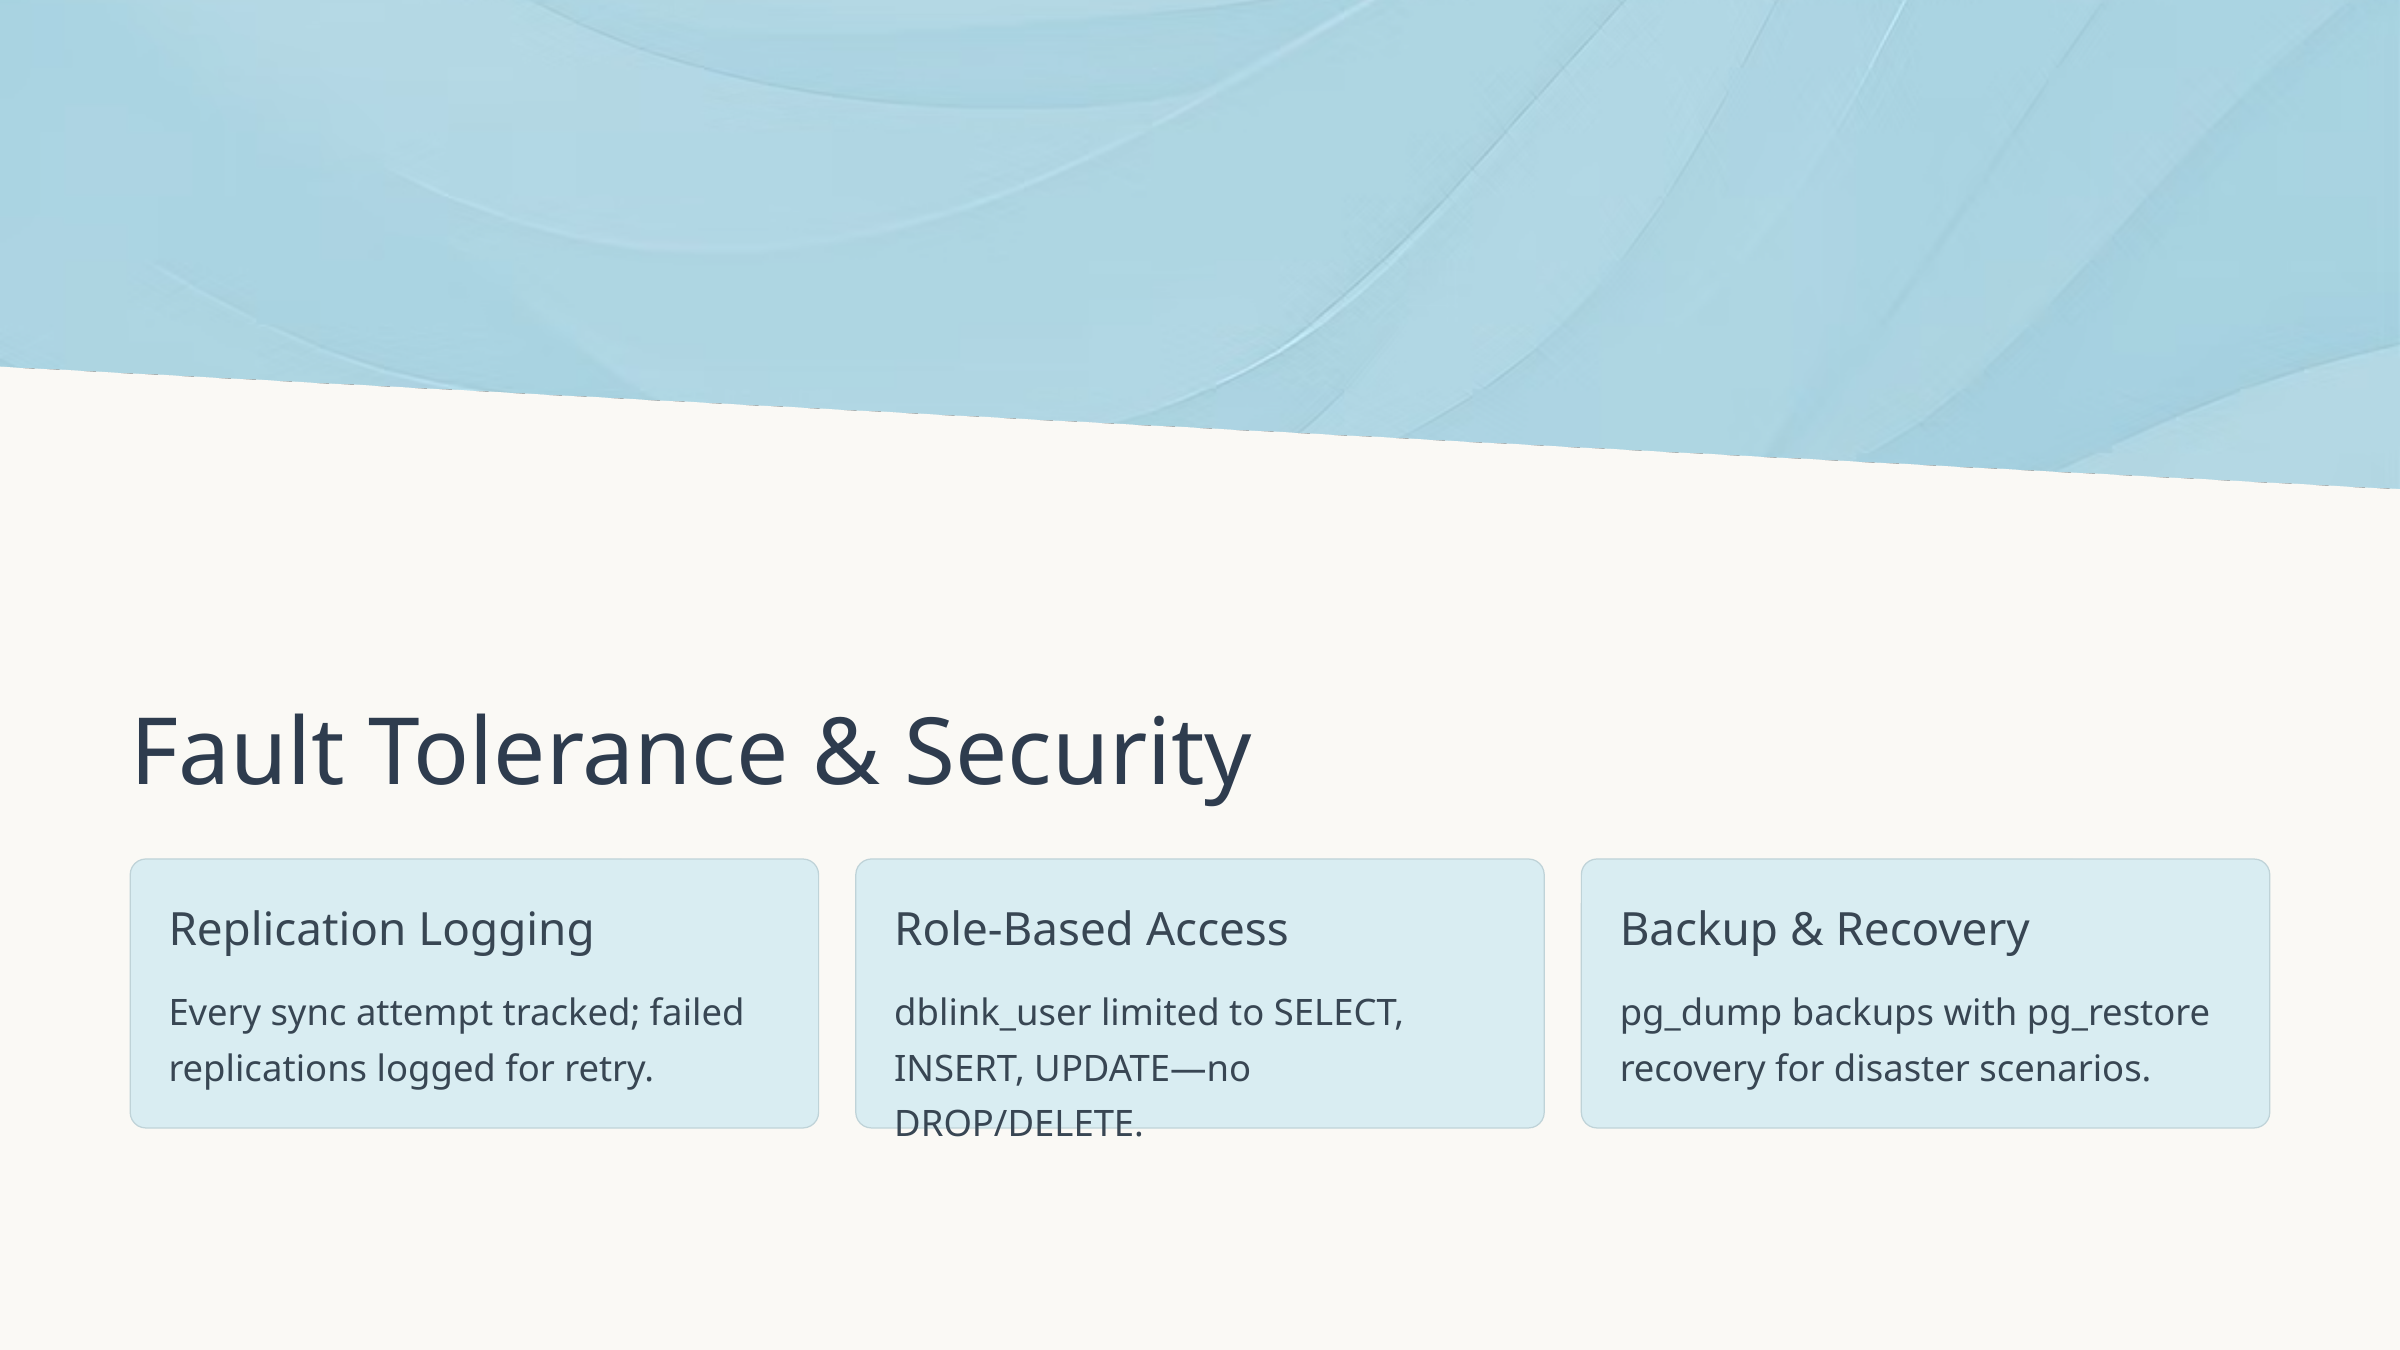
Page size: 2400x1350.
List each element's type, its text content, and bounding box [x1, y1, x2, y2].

text_box [855, 858, 1545, 1128]
picture [0, 0, 2400, 489]
text_box Fault Tolerance & Security [130, 687, 1240, 804]
text_box Role-Based Access [894, 897, 1360, 956]
text_box Backup & Recovery [1619, 897, 2085, 956]
text_box Every sync attempt tracked; failed replications logged for retry. [168, 977, 781, 1090]
text_box [130, 858, 819, 1128]
text_box pg_dump backups with pg_restore recovery for disaster scenarios. [1619, 977, 2232, 1090]
text_box Replication Logging [168, 897, 634, 956]
text_box dblink_user limited to SELECT, INSERT, UPDATE—no DROP/DELETE. [894, 977, 1506, 1090]
text_box [1581, 858, 2270, 1128]
